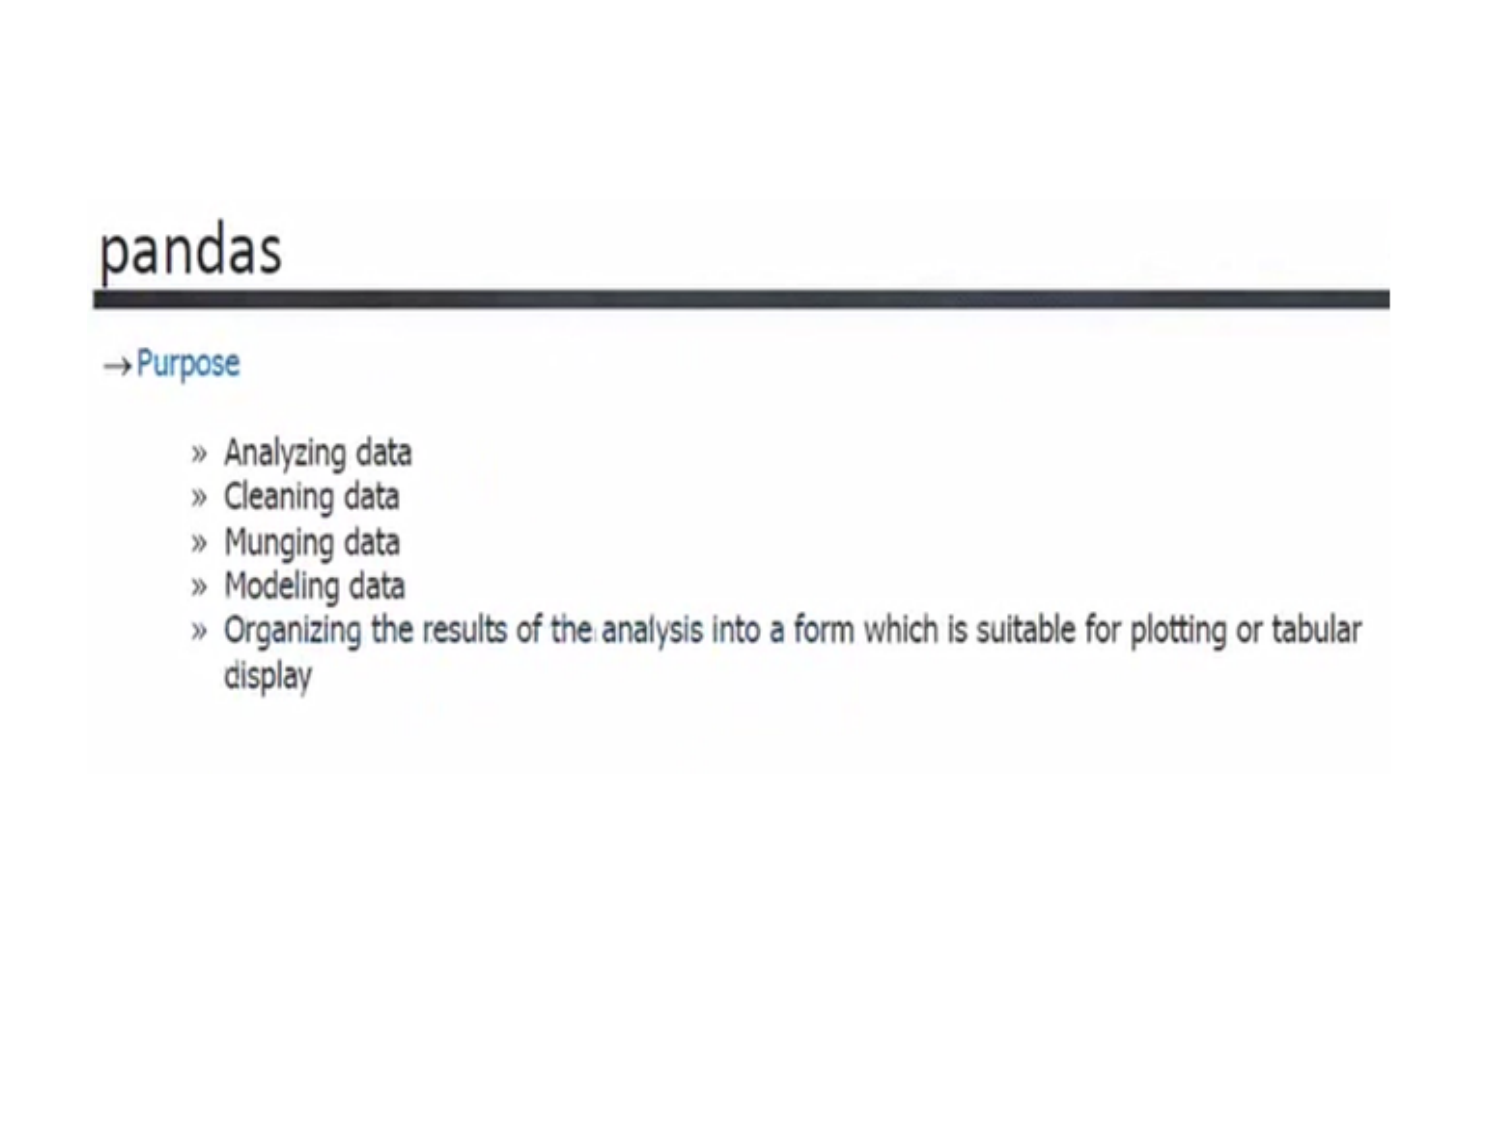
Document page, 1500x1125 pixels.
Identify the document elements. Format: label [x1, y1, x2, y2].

picture [87, 199, 1401, 774]
